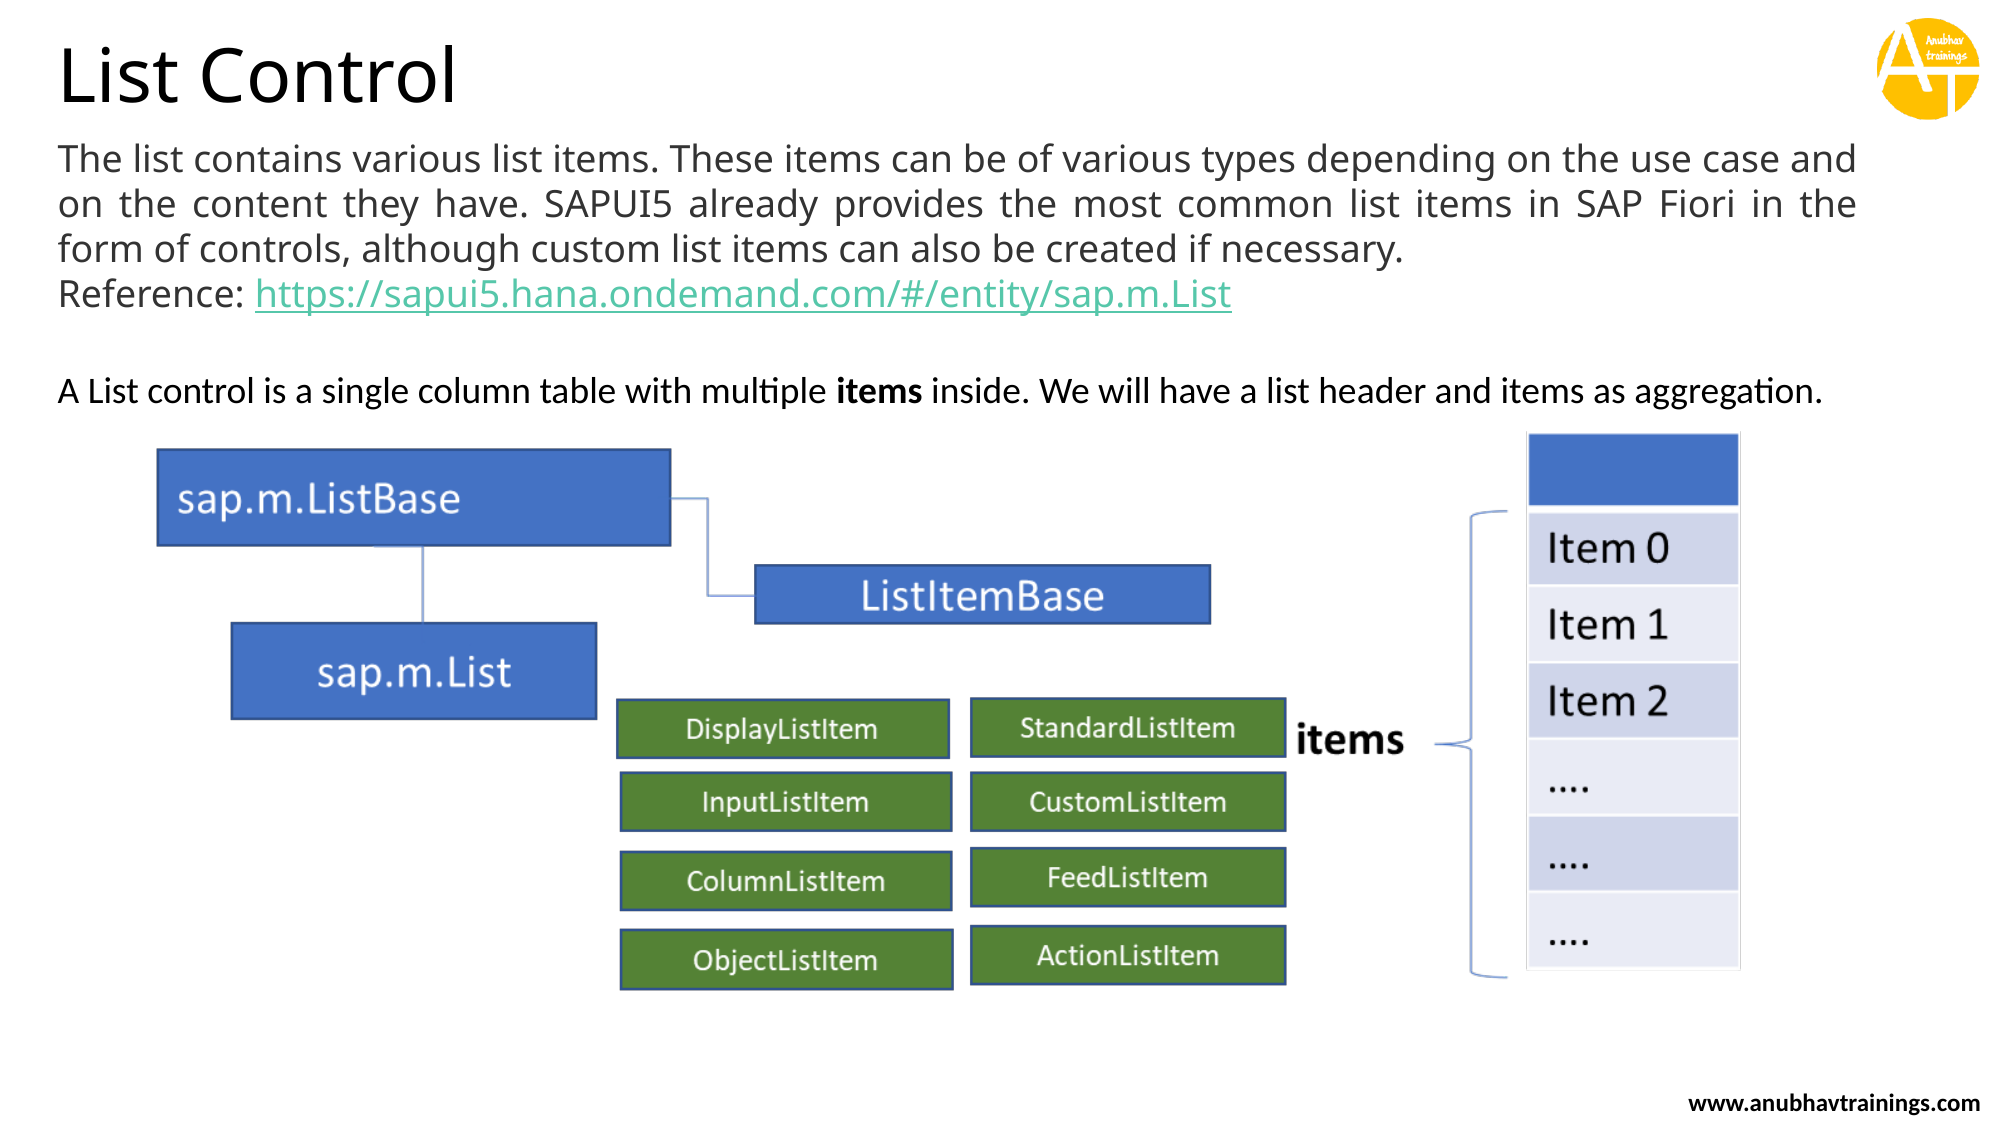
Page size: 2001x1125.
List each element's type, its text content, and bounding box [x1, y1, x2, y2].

footer www.anubhavtrainings.com [1669, 1089, 2000, 1114]
text_box The list contains various list items. These items can be of various types depending on the use case and on the content they have. SAPUI5 already provides the most common list items in SAP Fiori in the form of controls, although custom list items can also be created if necessary. Reference: https://sapui5.hana.ondemand.com/#/entity/sap.m.List A List control is a single column table with multiple items inside. We will have a list header and items as aggregation. [42, 127, 1874, 419]
text_box List Control [42, 30, 1319, 127]
picture [148, 431, 1746, 998]
picture [1866, 11, 1985, 128]
